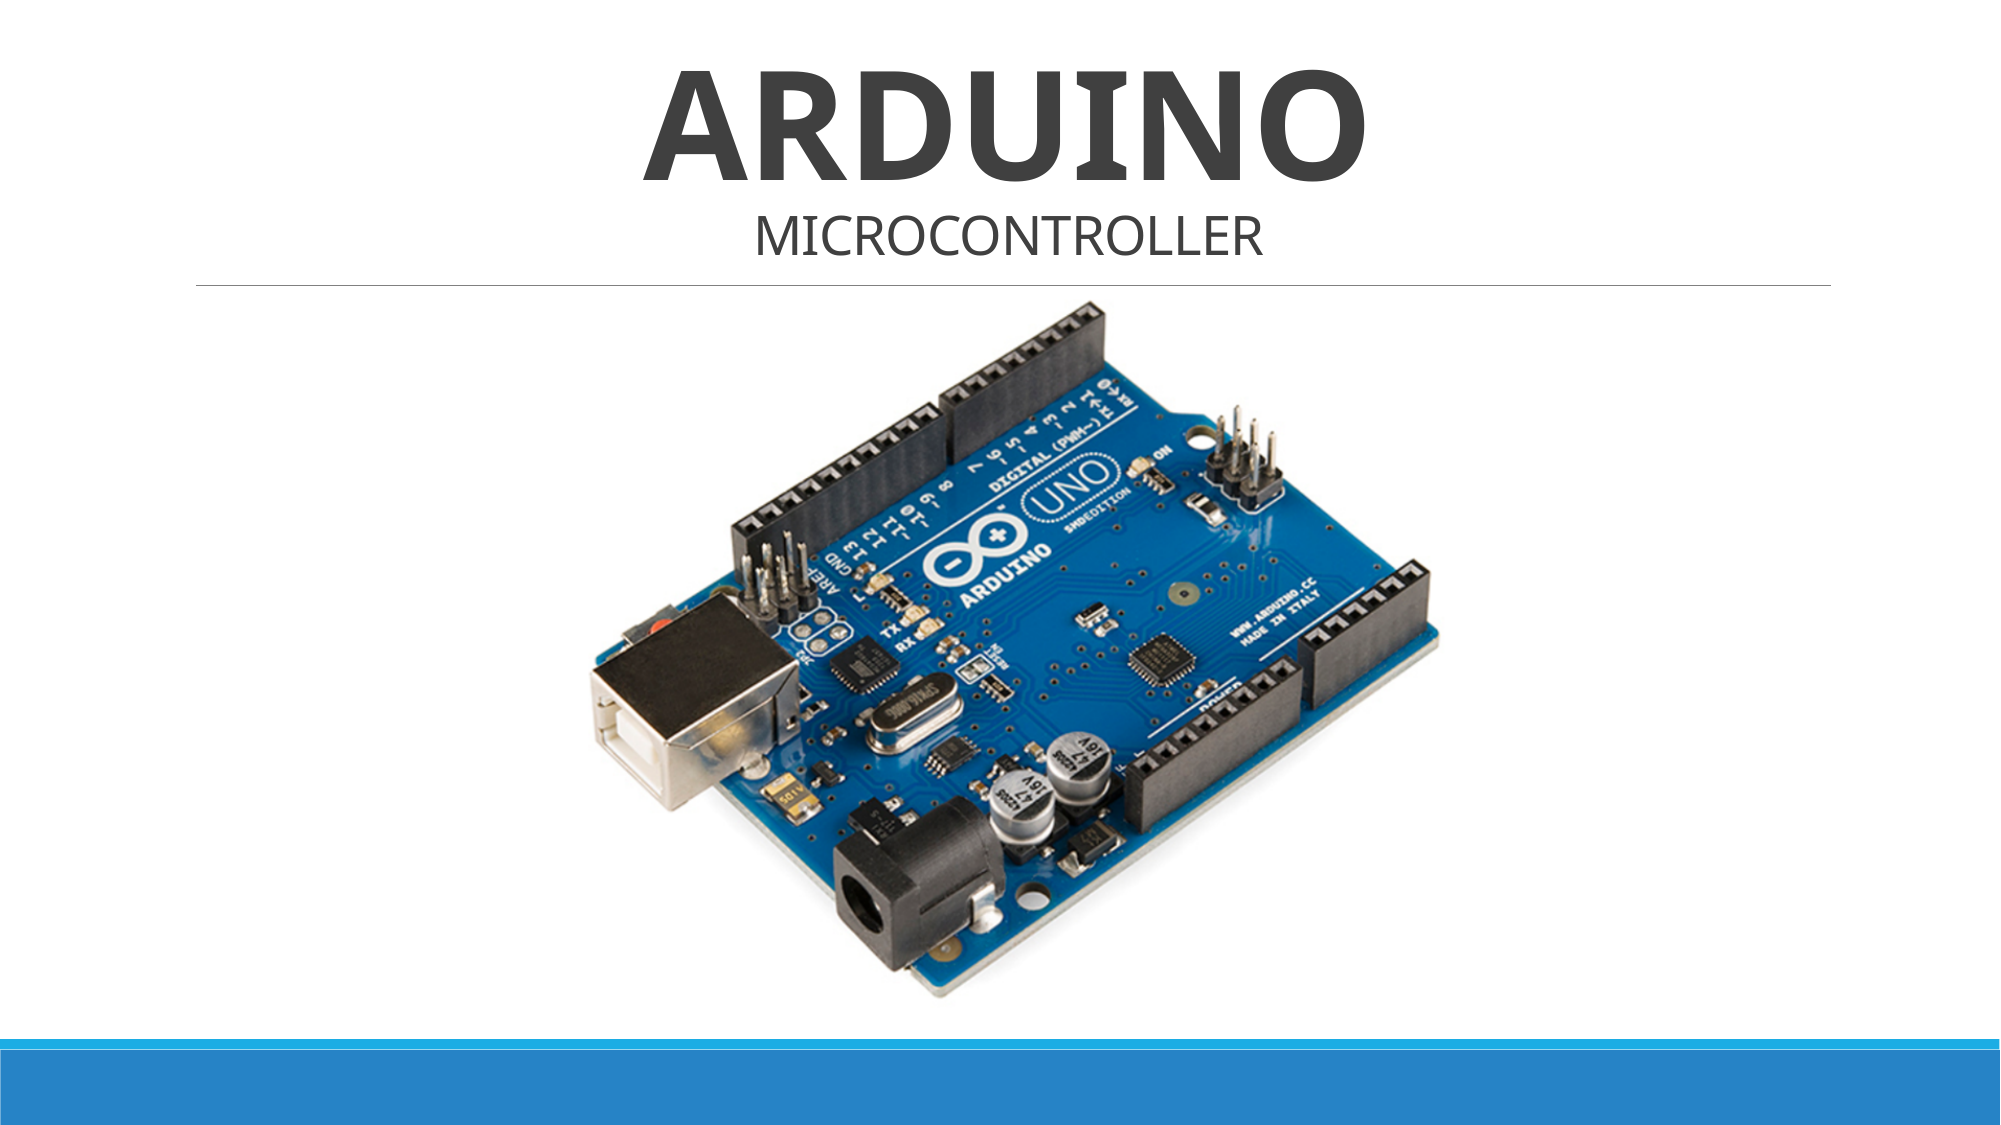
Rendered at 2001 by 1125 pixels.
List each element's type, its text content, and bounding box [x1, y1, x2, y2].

title ARDUINO MICROCONTROLLER [180, 47, 1839, 275]
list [559, 293, 1459, 1010]
